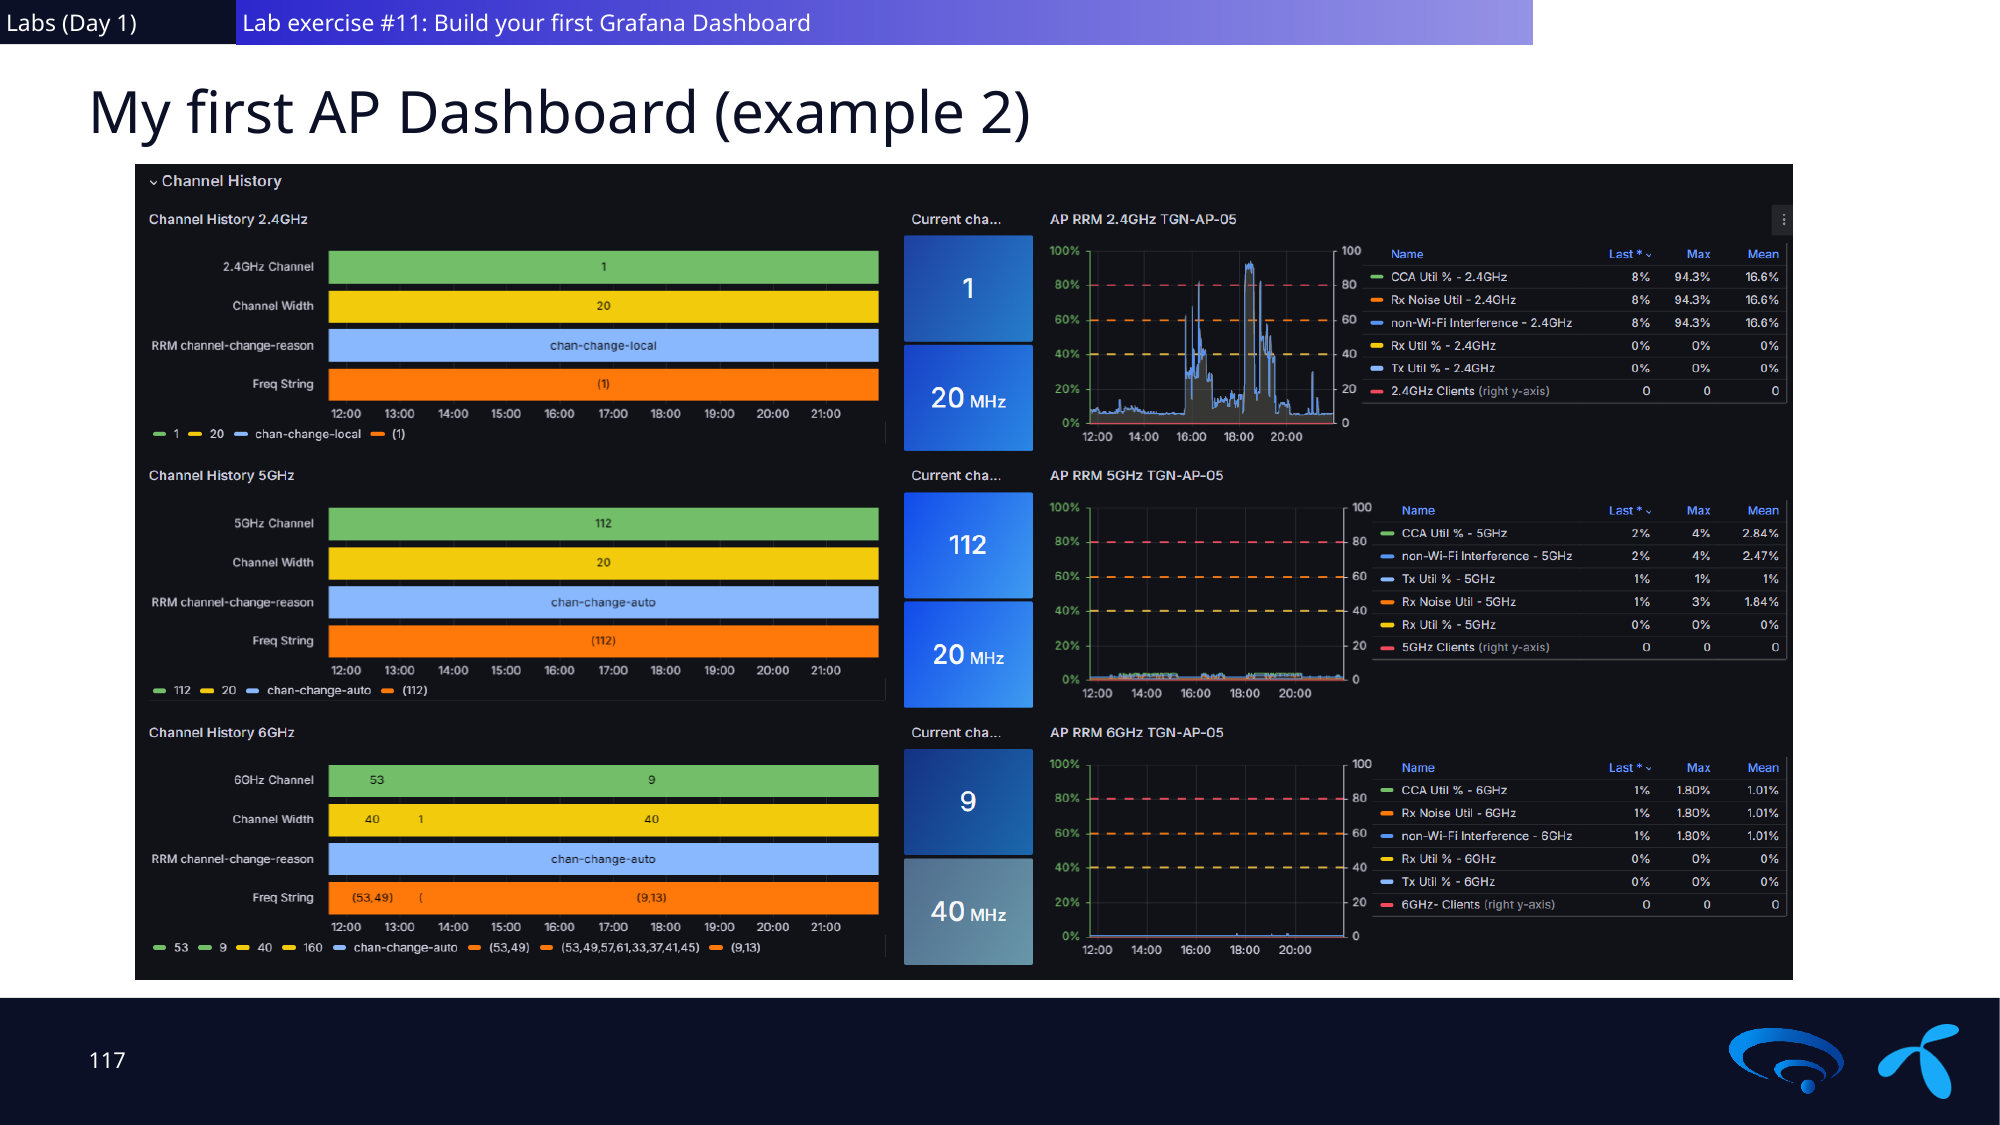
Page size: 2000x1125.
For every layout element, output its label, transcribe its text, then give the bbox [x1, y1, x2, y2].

text_box [88, 145, 1911, 940]
picture [135, 163, 1793, 980]
slide_number 117 [88, 1024, 237, 1099]
text_box Lab exercise #11: Build your first Grafana Dashboard [236, 0, 1533, 45]
footer Labs (Day 1) [0, 0, 236, 45]
picture [1652, 1002, 1959, 1119]
title My first AP Dashboard (example 2) [88, 70, 1911, 145]
